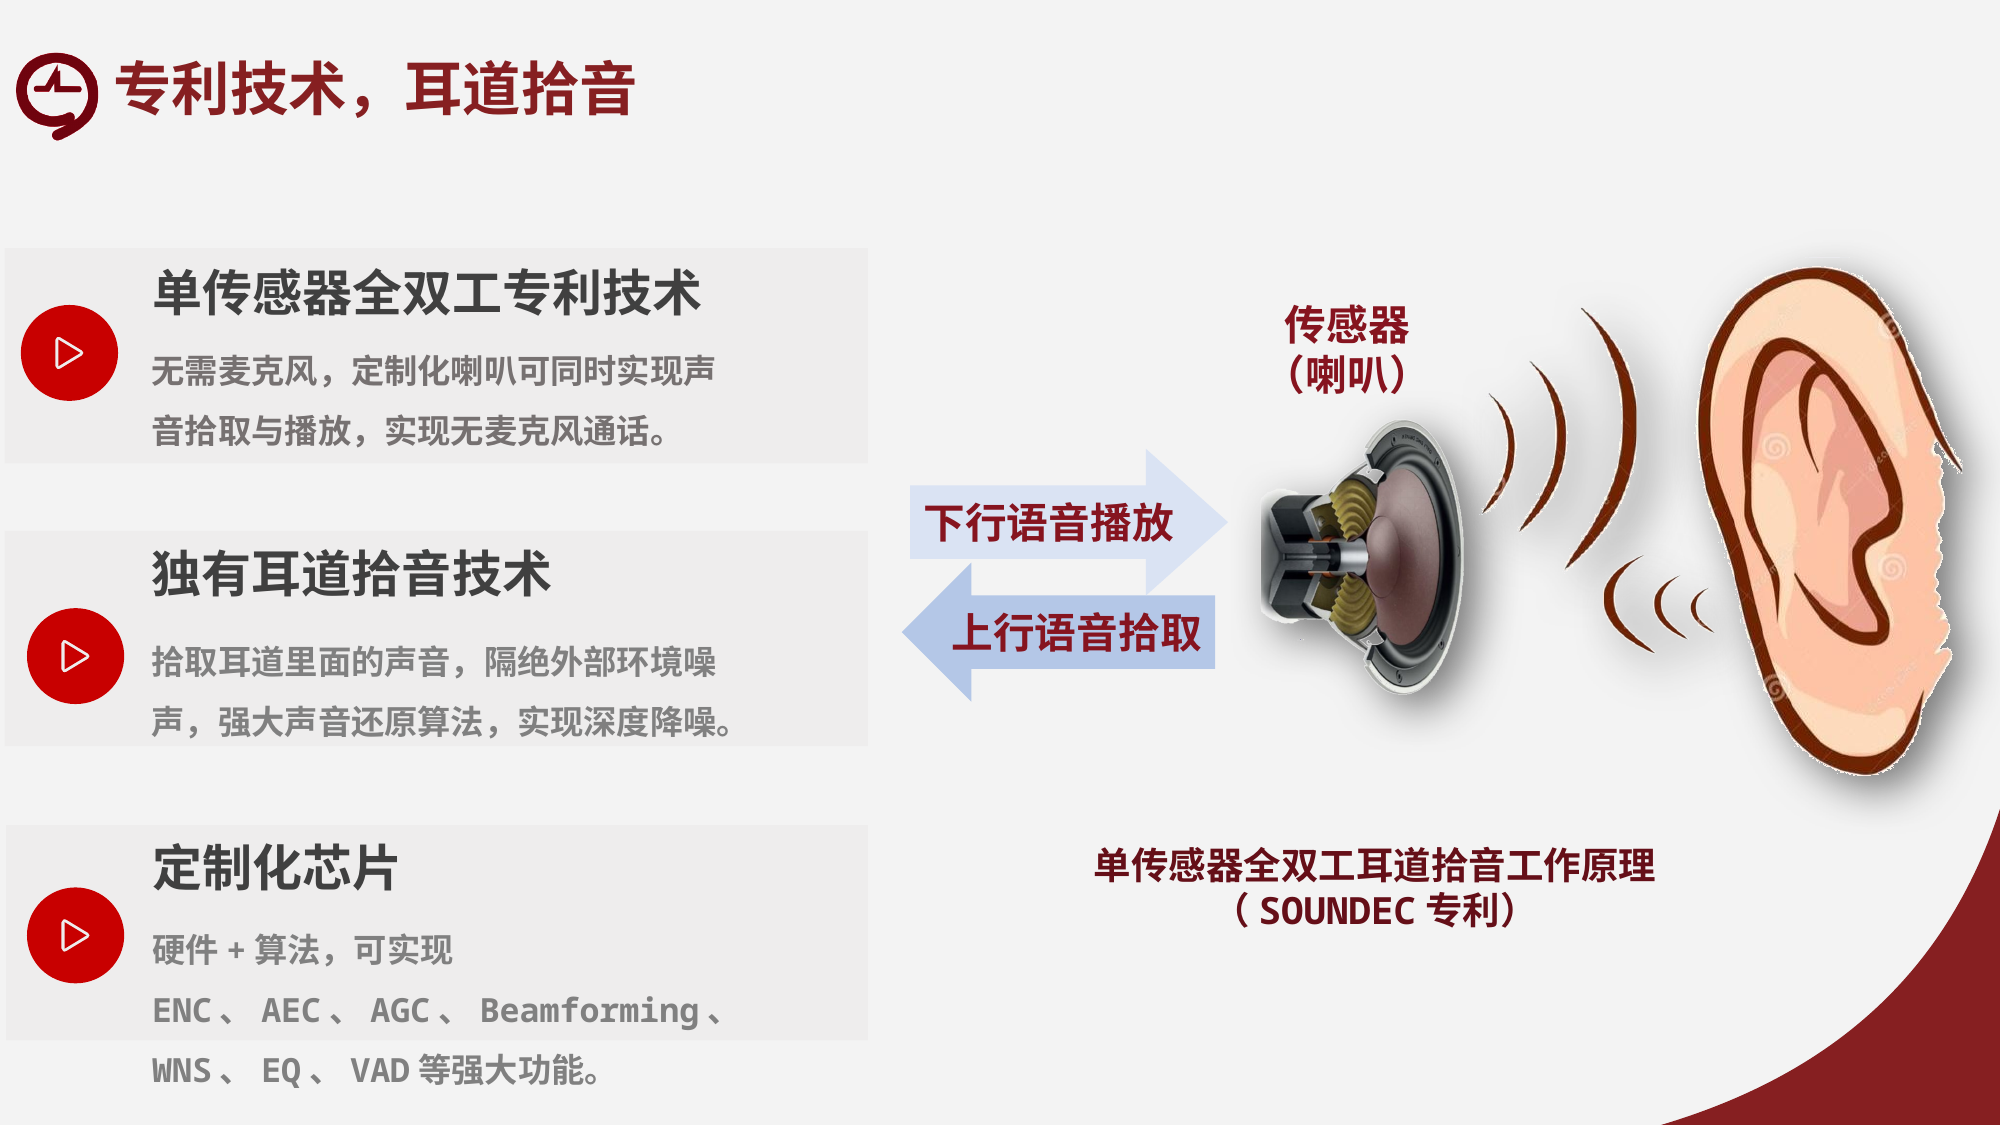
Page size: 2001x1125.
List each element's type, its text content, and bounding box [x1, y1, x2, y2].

text_box [1660, 808, 2000, 1125]
text_box 专利技术，耳道拾音 [98, 45, 653, 130]
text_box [4, 248, 868, 464]
text_box 下行语音播放 [910, 448, 1229, 596]
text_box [1244, 256, 1963, 780]
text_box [4, 530, 868, 747]
text_box 上行语音拾取 [901, 562, 1216, 702]
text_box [5, 825, 868, 1041]
text_box 单传感器全双工耳道拾音工作原理 （SOUNDEC专利） [1081, 830, 1668, 944]
picture [0, 50, 116, 142]
